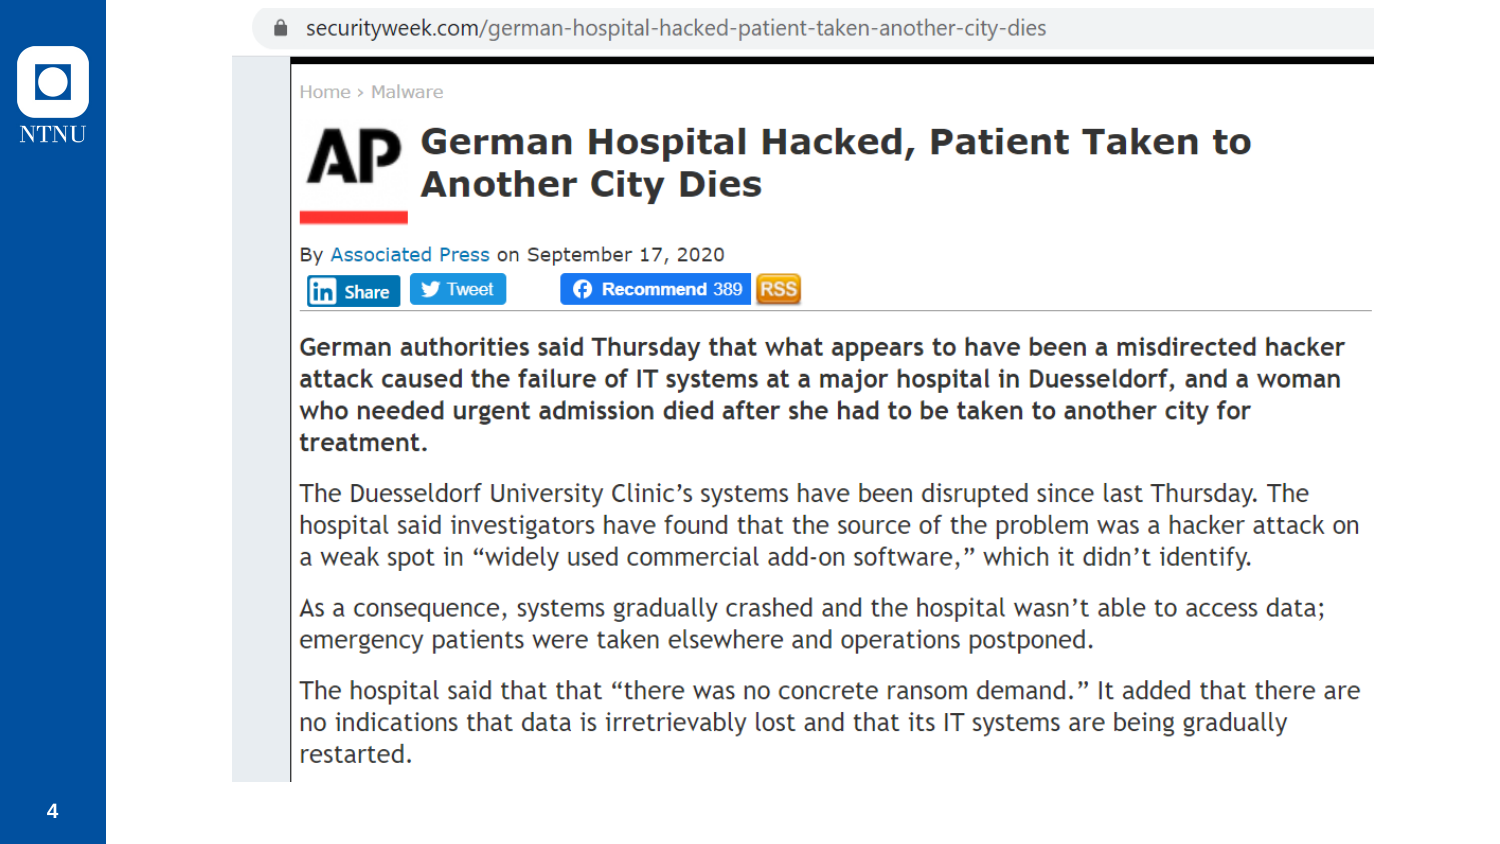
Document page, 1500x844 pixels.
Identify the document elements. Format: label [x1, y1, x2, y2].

picture [231, 8, 1375, 782]
picture [0, 0, 106, 844]
